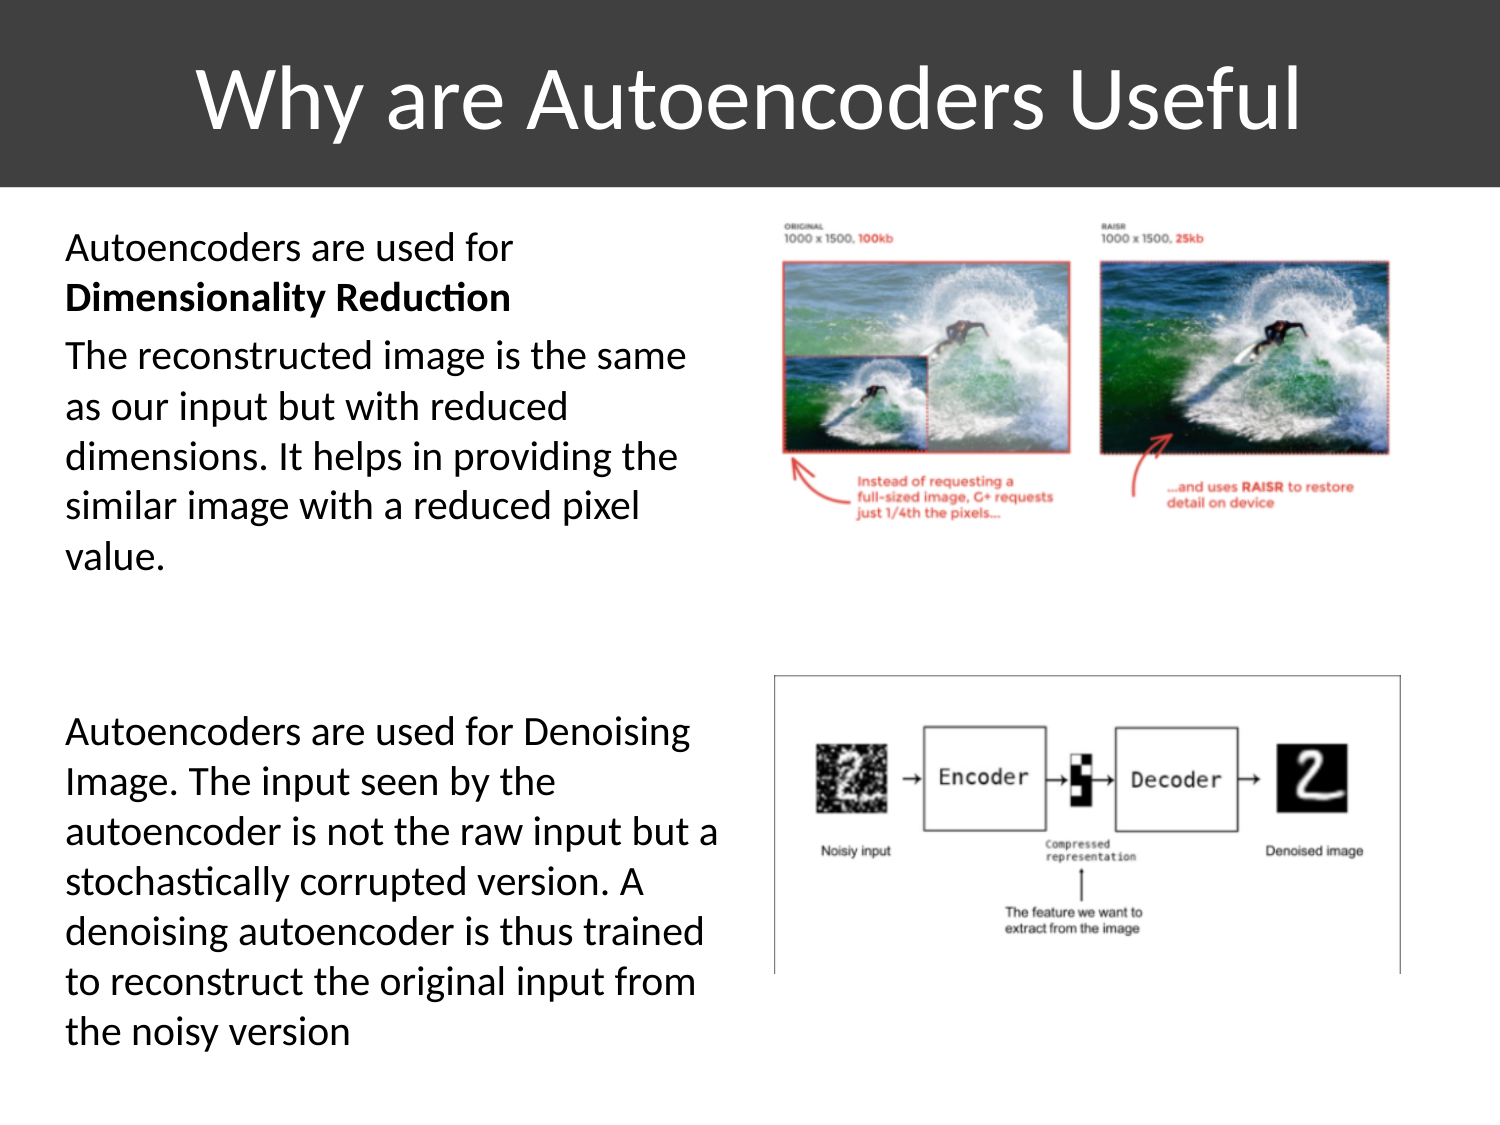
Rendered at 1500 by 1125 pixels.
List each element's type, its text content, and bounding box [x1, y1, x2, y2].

title Why are Autoencoders Useful [0, 0, 1500, 188]
list Autoencoders are used for Dimensionality Reduction The reconstructed image is the same as our input but with reduced dimensions. It helps in providing the similar image with a reduced pixel value. Autoencoders are used for Denoising Image. The input seen by the autoencoder is not the raw input but a stochastically corrupted version. A denoising autoencoder is thus trained to reconstruct the original input from the noisy version [50, 212, 738, 955]
picture [774, 674, 1401, 975]
picture [760, 199, 1393, 526]
